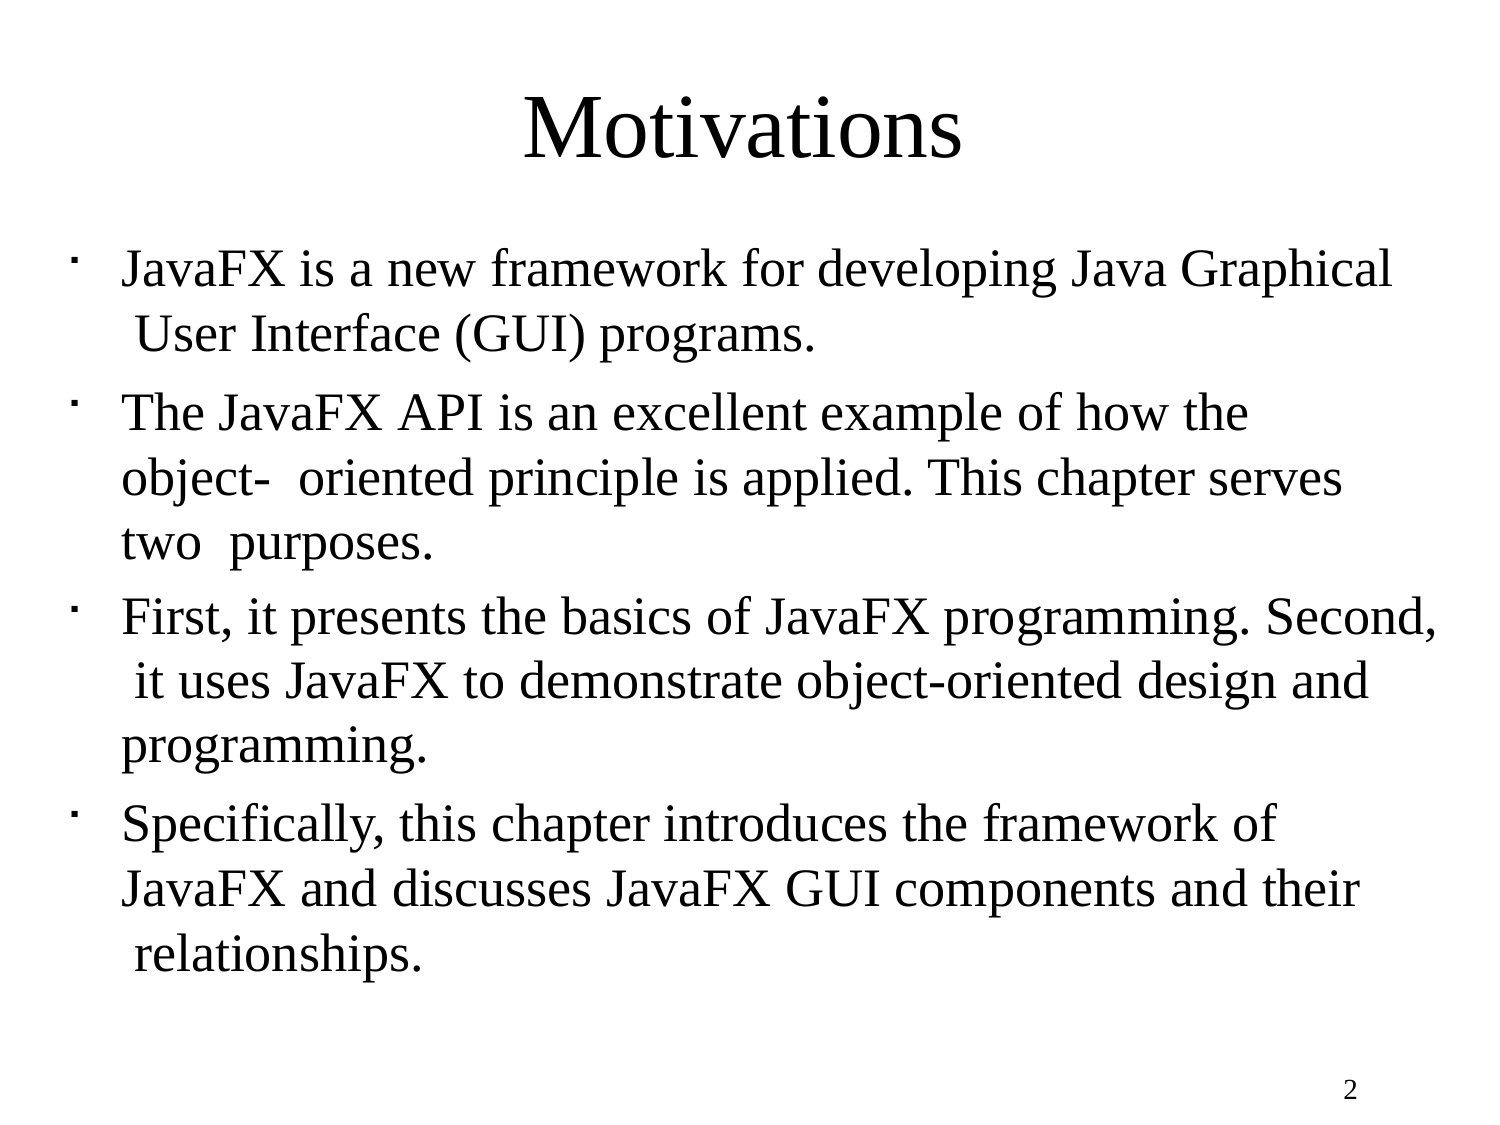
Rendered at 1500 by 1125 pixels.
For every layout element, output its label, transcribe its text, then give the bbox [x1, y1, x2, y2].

slide_number 17 [1322, 1070, 1381, 1125]
title Motivations [520, 63, 968, 228]
list JavaFX is a new framework for developing Java Graphical User Interface (GUI) programs. The JavaFX API is an excellent example of how the object- oriented principle is applied. This chapter serves two purposes. First, it presents the basics of JavaFX programming. Second, it uses JavaFX to demonstrate object-oriented design and programming. Specifically, this chapter introduces the framework of JavaFX and discusses JavaFX GUI components and their relationships. [57, 228, 1443, 983]
